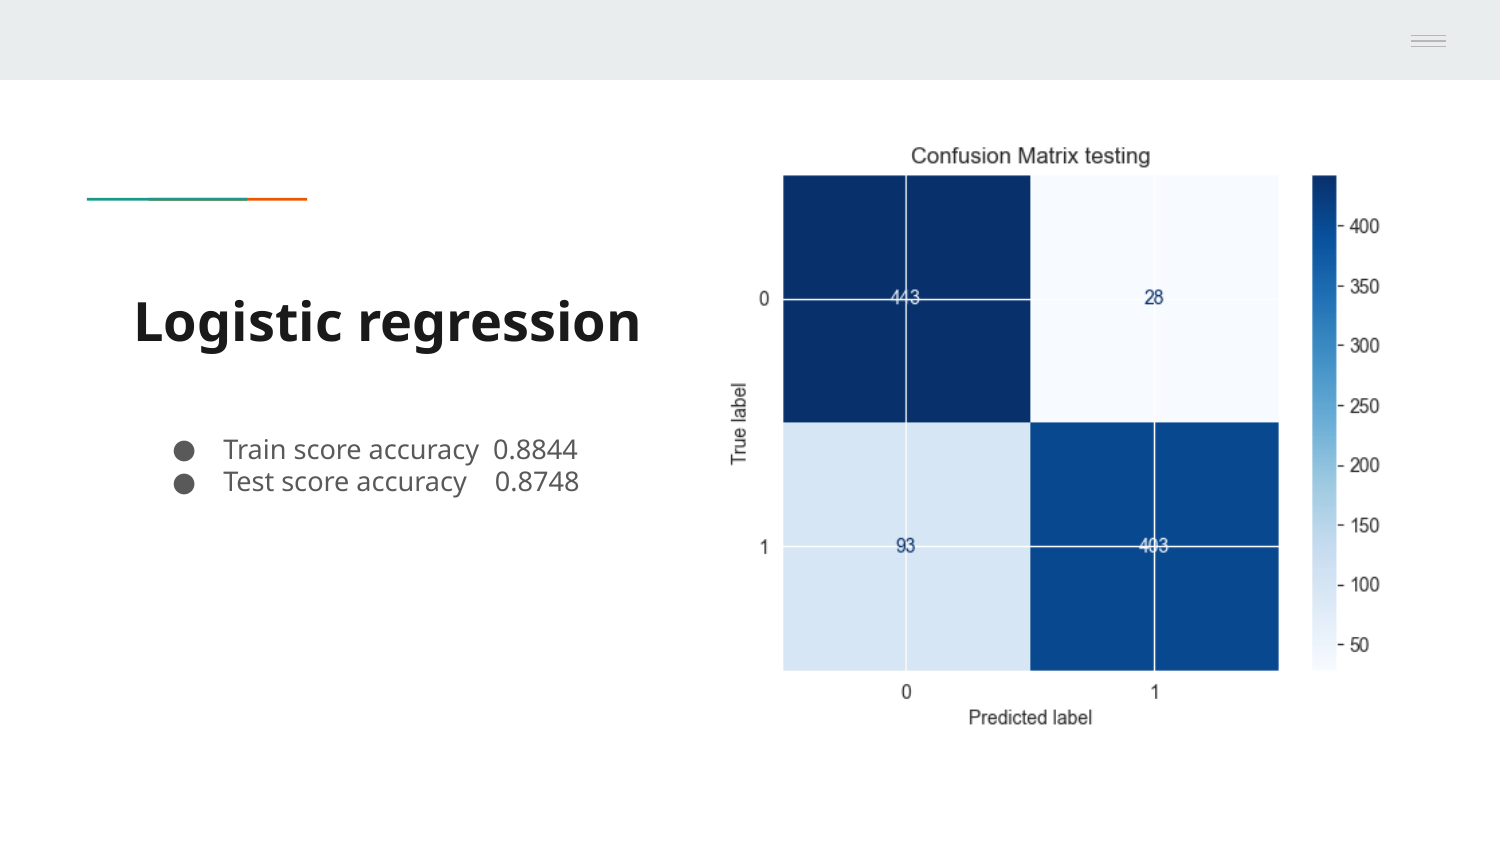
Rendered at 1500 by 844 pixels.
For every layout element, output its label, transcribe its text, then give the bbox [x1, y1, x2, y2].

title Logistic regression [118, 271, 660, 357]
picture [719, 133, 1393, 743]
text_box Train score accuracy 0.8844 Test score accuracy 0.8748 [133, 384, 1448, 803]
